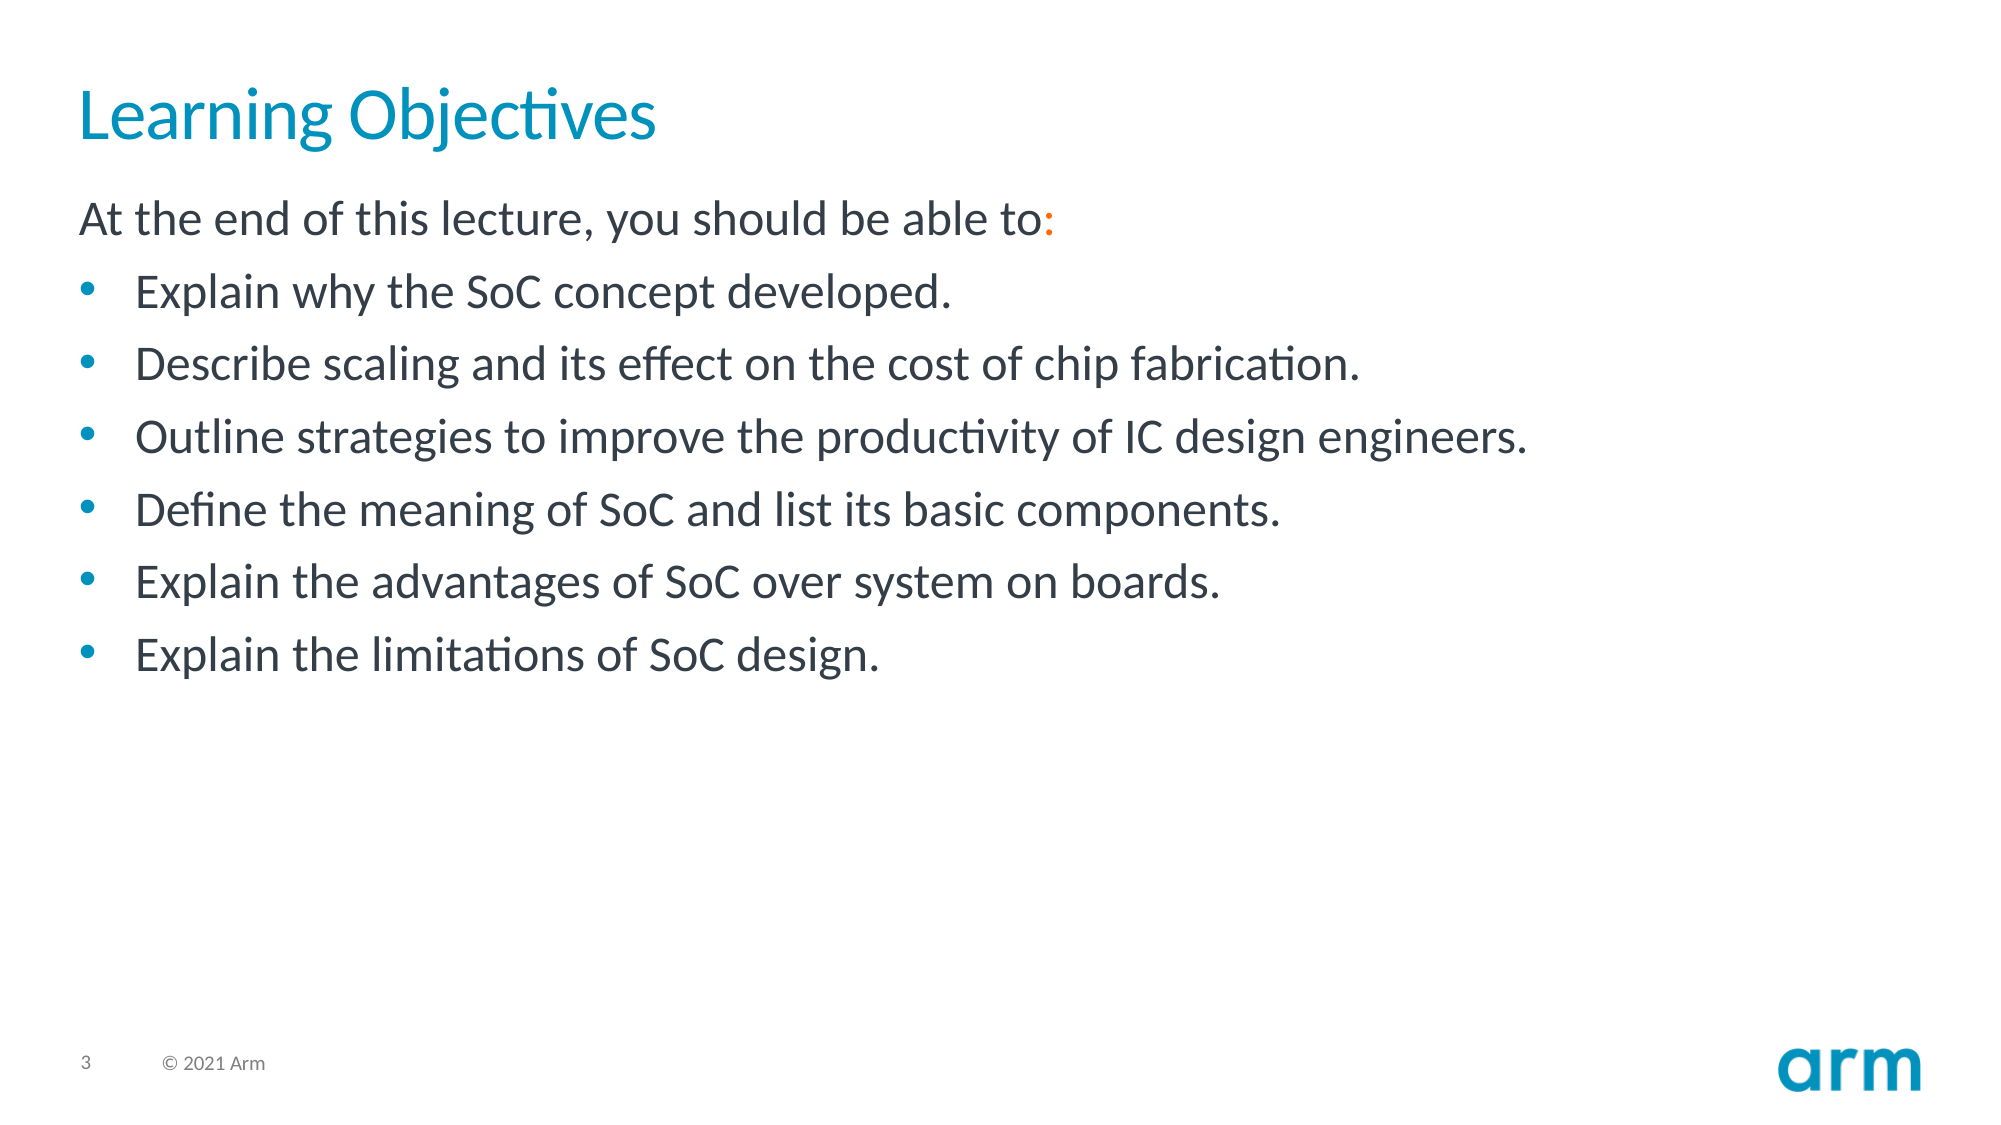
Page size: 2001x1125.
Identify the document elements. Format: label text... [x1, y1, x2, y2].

title Learning Objectives [78, 78, 1922, 185]
list At the end of this lecture, you should be able to: Explain why the SoC concept developed. Describe scaling and its effect on the cost of chip fabrication. Outline strategies to improve the productivity of IC design engineers. Define the meaning of SoC and list its basic components. Explain the advantages of SoC over system on boards. Explain the limitations of SoC design. [78, 185, 1923, 1002]
picture [1777, 1047, 1922, 1093]
